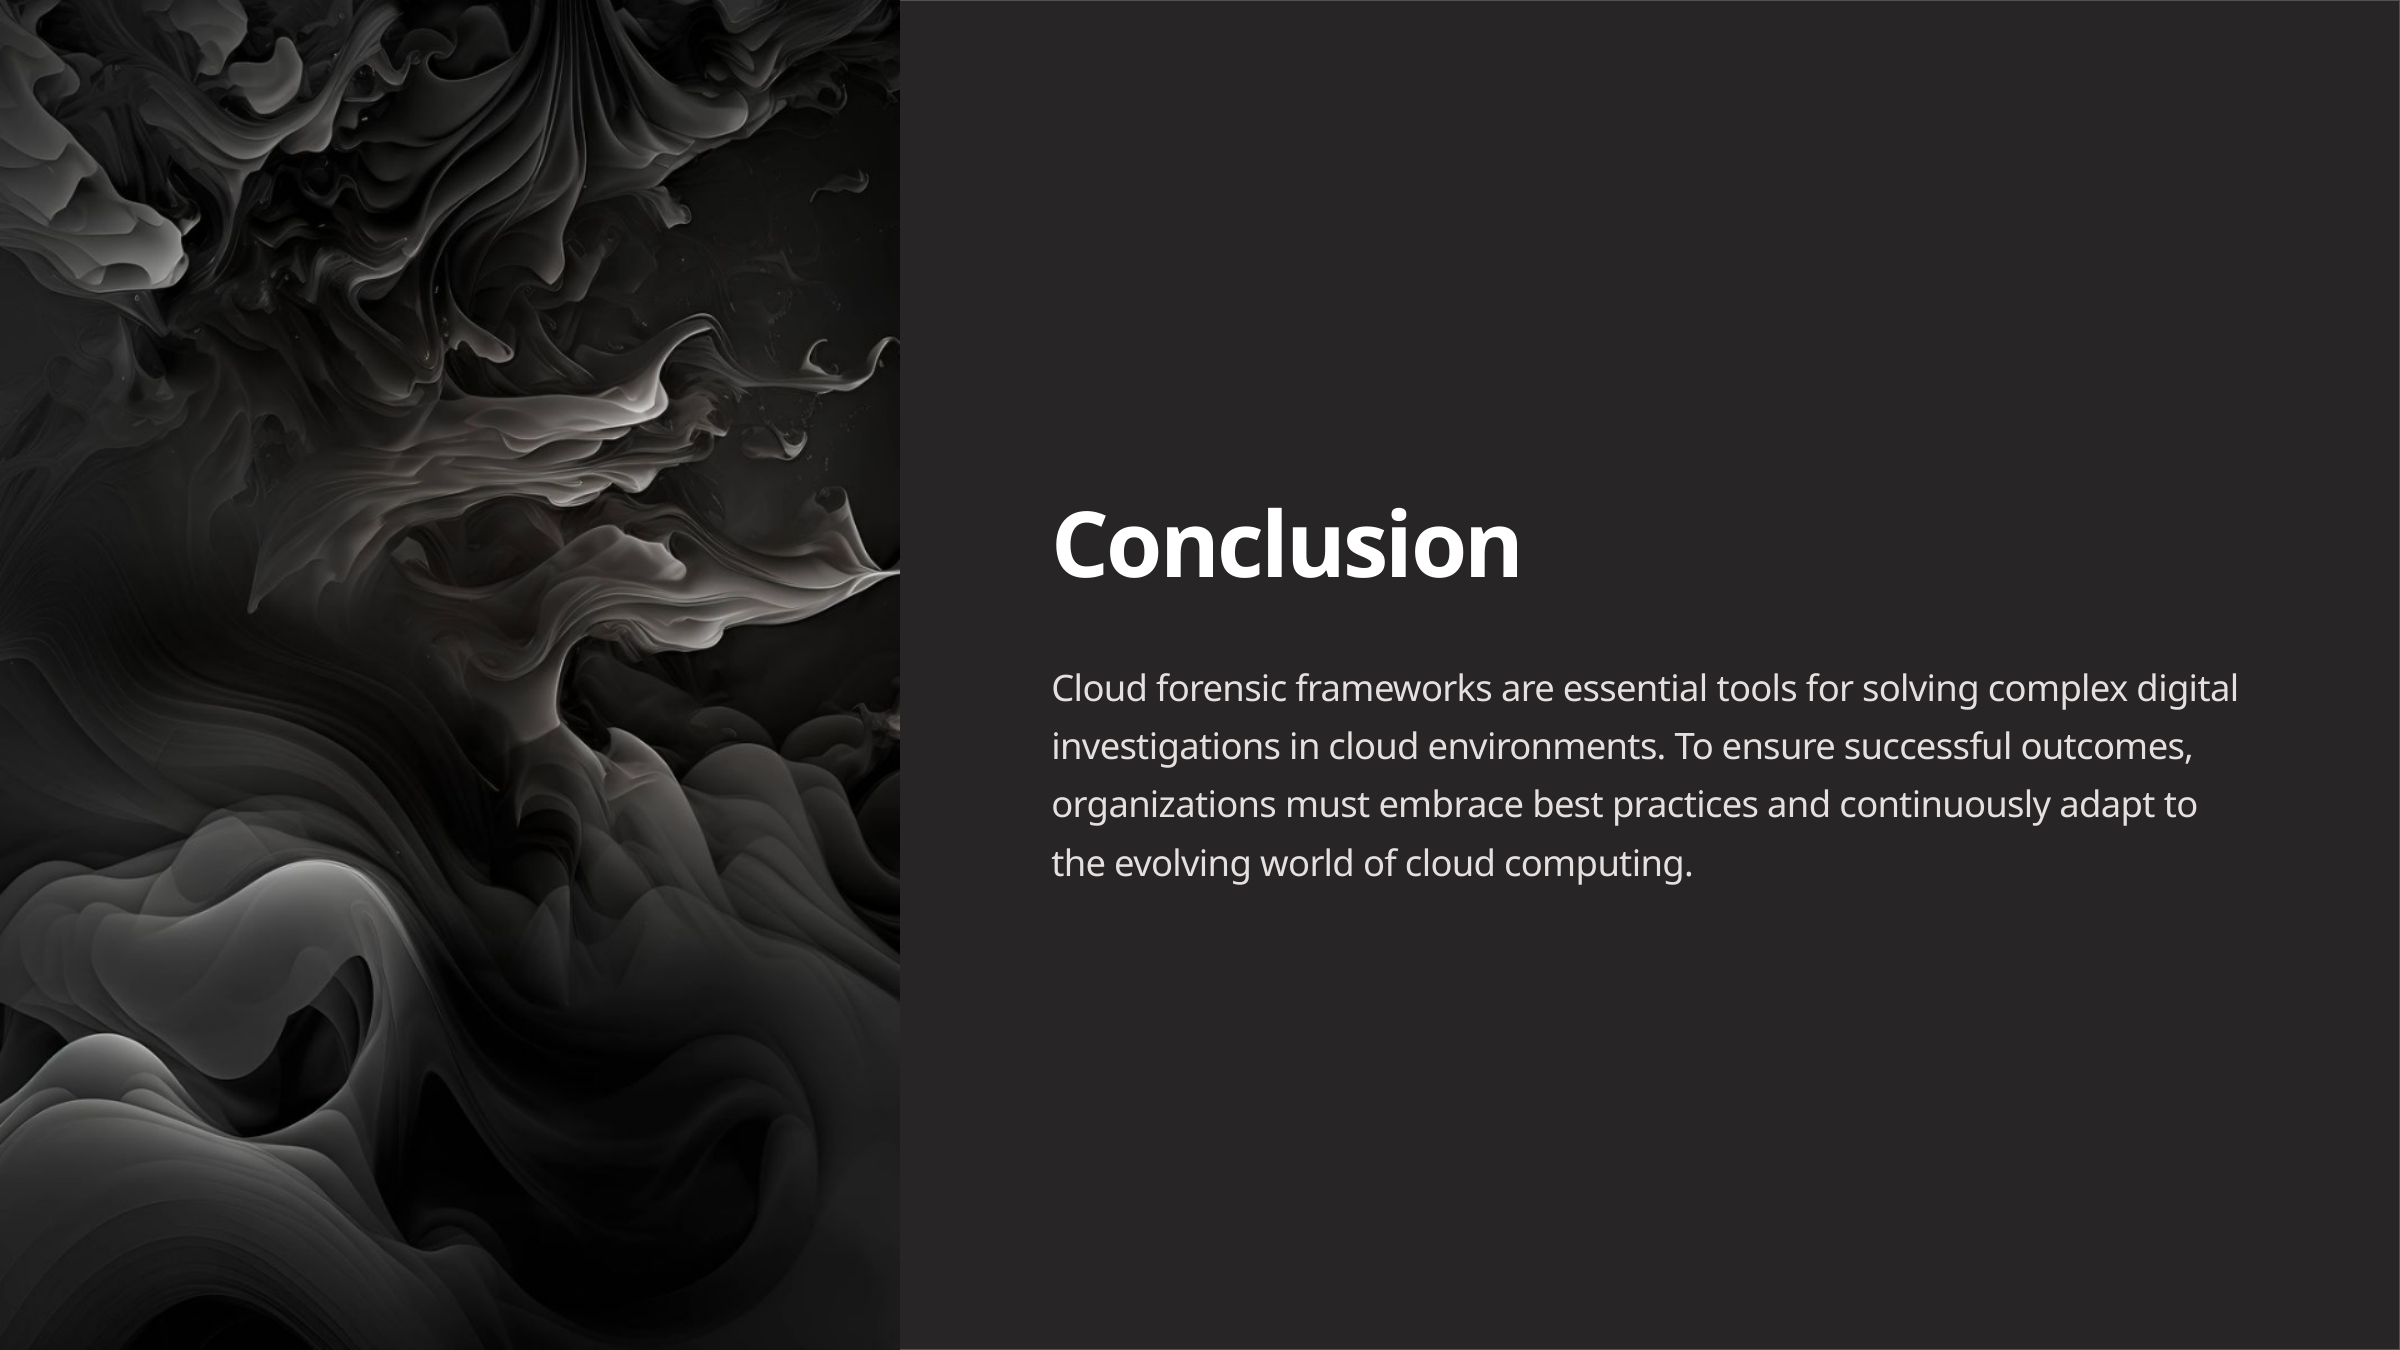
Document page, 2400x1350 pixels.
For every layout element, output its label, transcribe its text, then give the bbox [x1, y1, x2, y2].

text_box Cloud forensic frameworks are essential tools for solving complex digital investigations in cloud environments. To ensure successful outcomes, organizations must embrace best practices and continuously adapt to the evolving world of cloud computing. [1036, 642, 2264, 876]
picture [0, 0, 900, 1350]
text_box [900, 0, 2400, 1350]
text_box Conclusion [1036, 474, 1766, 588]
